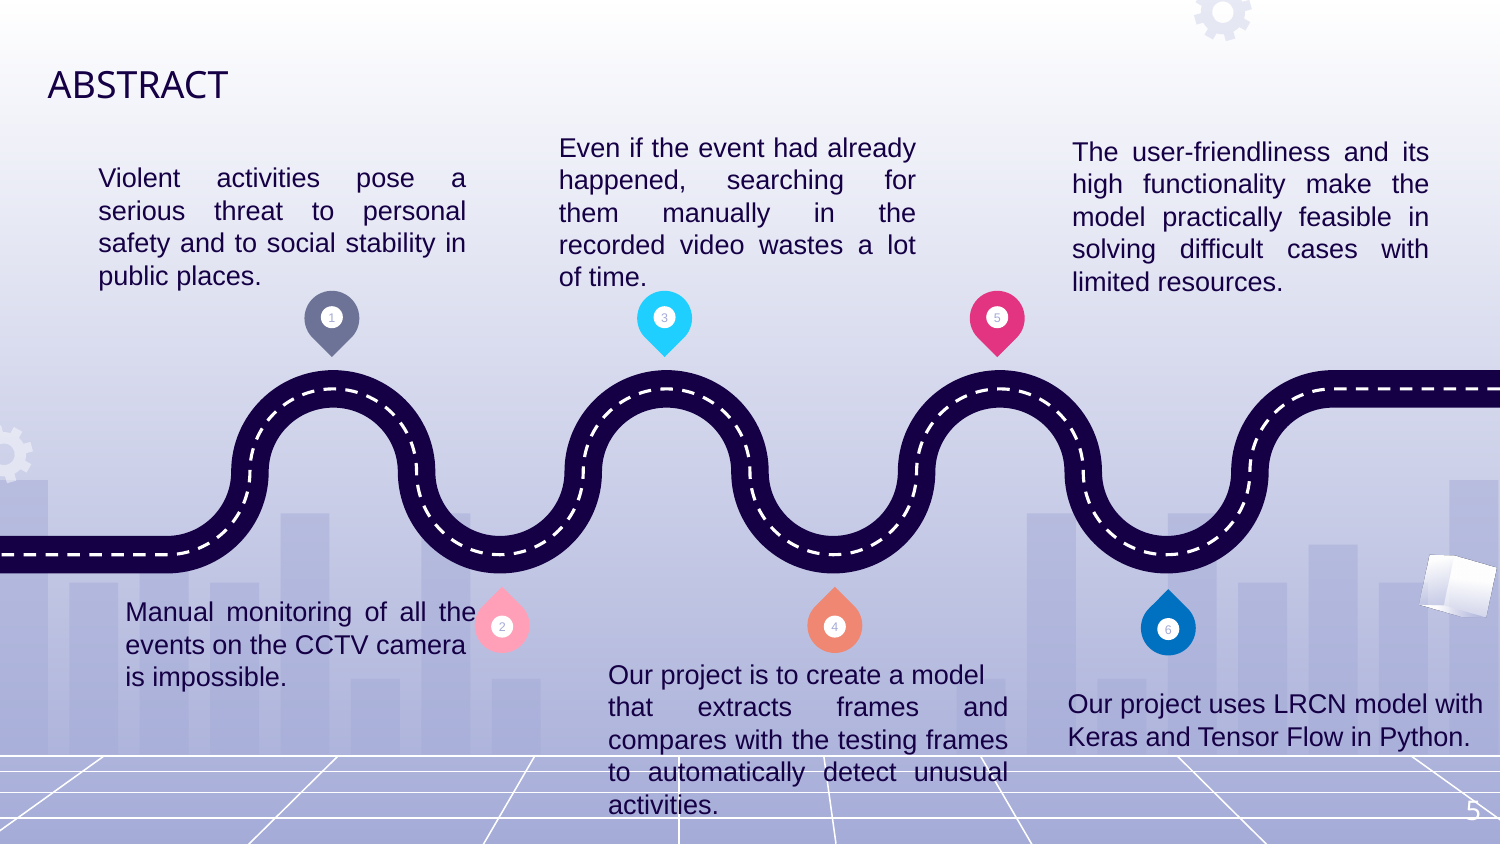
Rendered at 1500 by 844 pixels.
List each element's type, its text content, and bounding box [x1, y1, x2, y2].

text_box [625, 279, 704, 358]
picture [1397, 537, 1500, 635]
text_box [958, 279, 1037, 358]
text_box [1129, 588, 1208, 668]
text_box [463, 586, 542, 665]
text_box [292, 279, 371, 358]
slide_number 5 [1391, 779, 1482, 844]
text_box Even if the event had already happened, searching for them manually in the recorded video wastes a lot of time. [543, 122, 931, 300]
text_box Our project is to create a model that extracts frames and compares with the testing frames to automatically detect unusual activities. [593, 649, 1024, 828]
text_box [795, 586, 874, 665]
text_box [0, 388, 1500, 555]
text_box Violent activities pose a serious threat to personal safety and to social stability in public places. [83, 153, 481, 299]
text_box The user-friendliness and its high functionality make the model practically feasible in solving difficult cases with limited resources. [1057, 126, 1445, 305]
text_box Our project uses LRCN model with Keras and Tensor Flow in Python. [1052, 679, 1500, 760]
text_box Manual monitoring of all the events on the CCTV camera is impossible. [110, 587, 492, 700]
title ABSTRACT [47, 0, 1035, 106]
